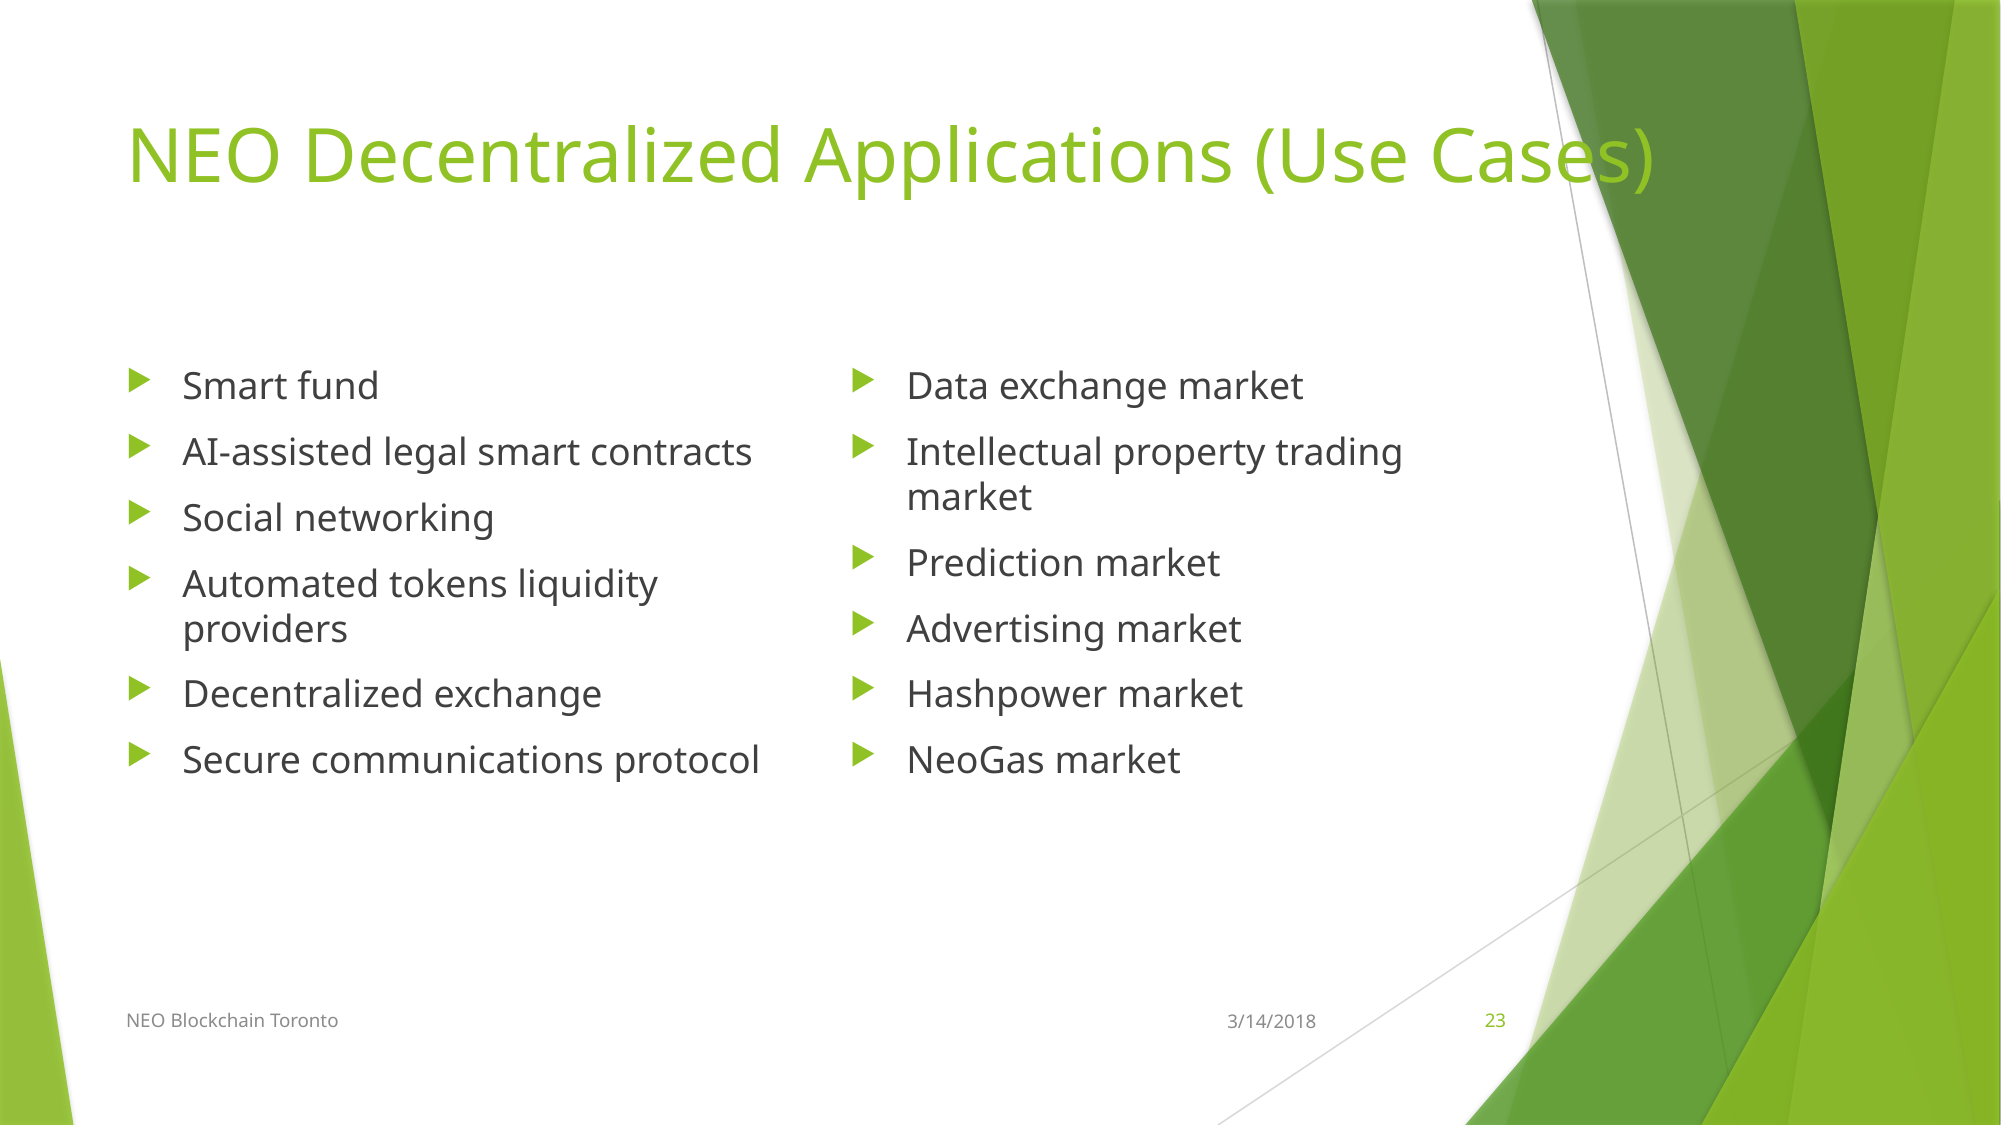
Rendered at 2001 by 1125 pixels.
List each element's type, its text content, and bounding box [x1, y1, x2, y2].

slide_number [1181, 991, 1332, 1051]
list Smart fund AI-assisted legal smart contracts Social networking Automated tokens liquidity providers Decentralized exchange Secure communications protocol [111, 354, 798, 991]
list Data exchange market Intellectual property trading market Prediction market Advertising market Hashpower market NeoGas market [834, 354, 1522, 992]
title NEO Decentralized Applications (Use Cases) [111, 99, 1794, 268]
slide_number 23 [1409, 991, 1522, 1051]
footer NEO Blockchain Toronto [111, 991, 1145, 1051]
